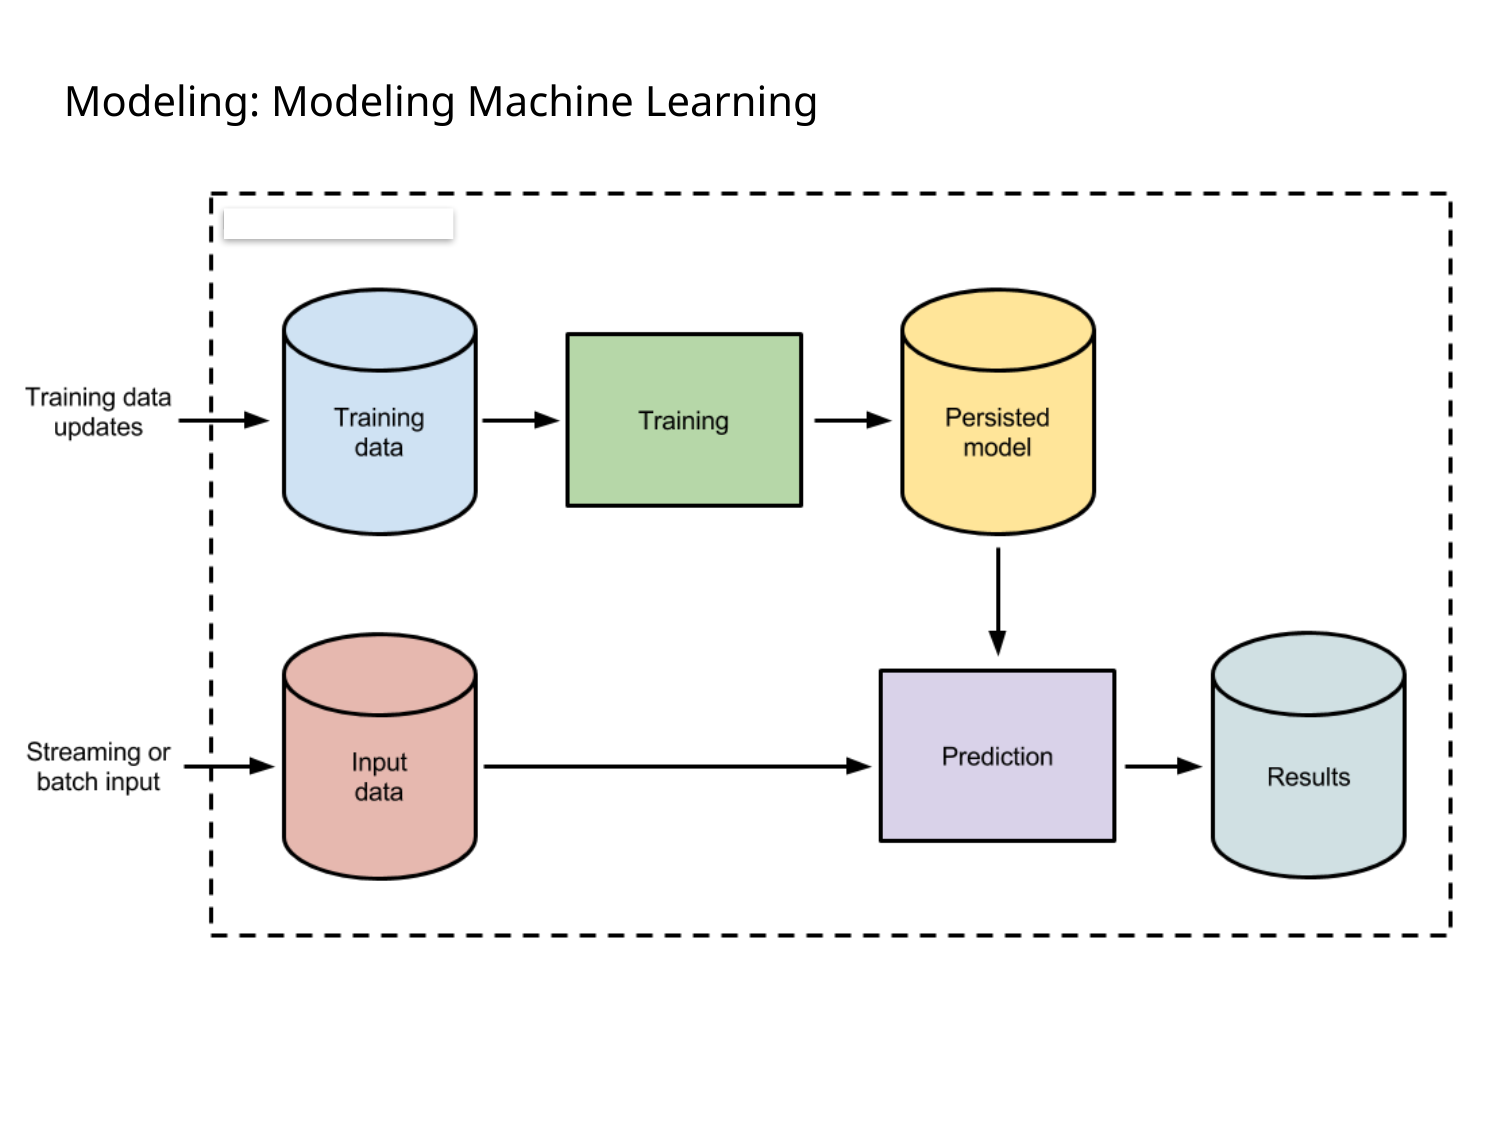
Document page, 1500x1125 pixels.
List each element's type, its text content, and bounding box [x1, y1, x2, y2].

text_box Modeling: Modeling Machine Learning [49, 67, 835, 133]
picture [0, 139, 1500, 985]
